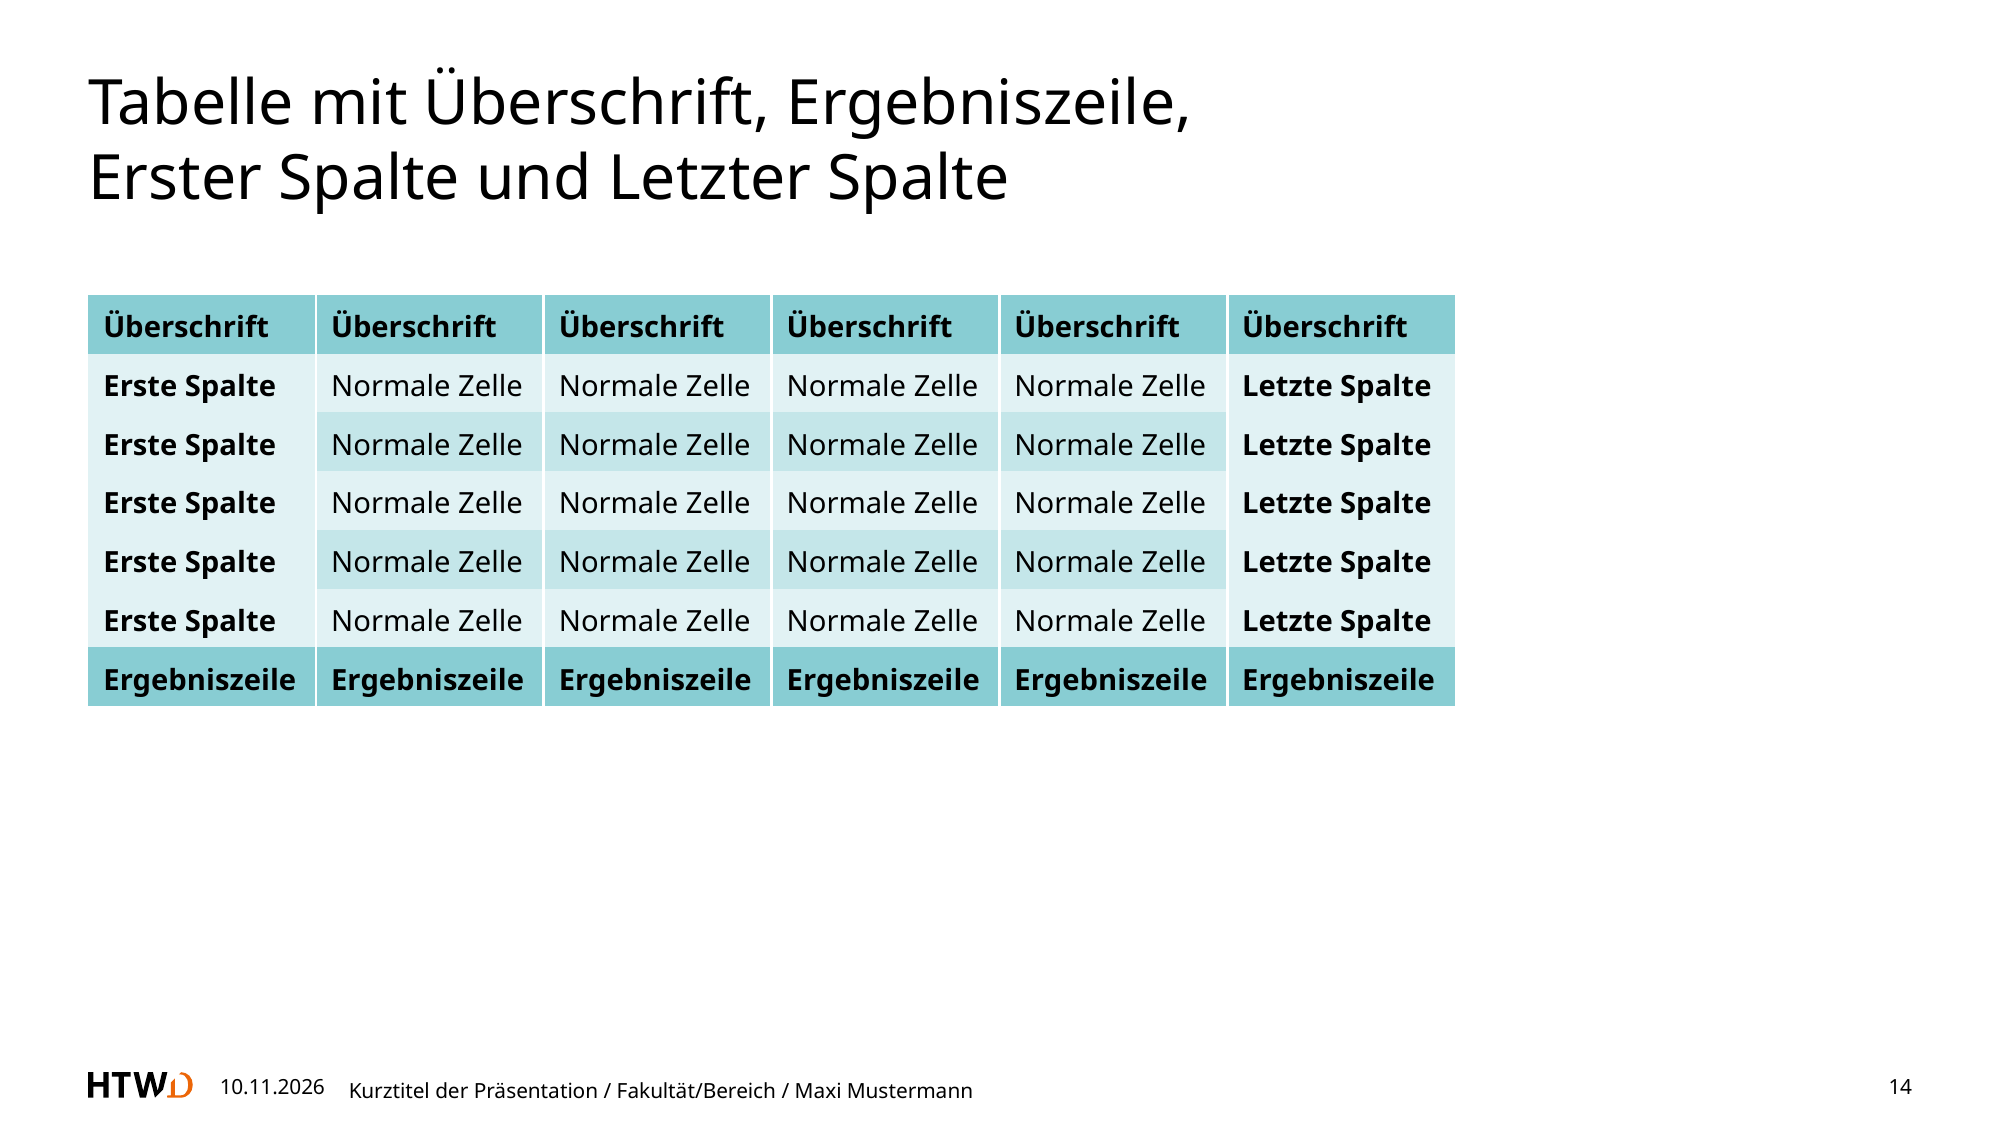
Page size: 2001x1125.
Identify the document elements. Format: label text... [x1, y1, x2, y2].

table_cell Letzte Spalte [1229, 354, 1455, 412]
table_cell Erste Spalte [88, 354, 315, 412]
table_cell Normale Zelle [545, 530, 770, 589]
table_cell Normale Zelle [317, 589, 542, 647]
table_cell Normale Zelle [1001, 530, 1226, 589]
table_cell Ergebniszeile [1001, 647, 1226, 706]
table_cell Normale Zelle [1001, 589, 1226, 647]
table_cell Normale Zelle [545, 354, 770, 412]
table_cell Normale Zelle [1001, 412, 1226, 471]
table_cell Erste Spalte [88, 412, 315, 471]
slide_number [210, 1072, 335, 1103]
table_cell Normale Zelle [317, 412, 542, 471]
slide_number 14 [1823, 1072, 1913, 1103]
table_cell Normale Zelle [773, 354, 998, 412]
table_cell Normale Zelle [1001, 354, 1226, 412]
table_cell Normale Zelle [773, 471, 998, 530]
table_cell Normale Zelle [545, 412, 770, 471]
table_cell Letzte Spalte [1229, 530, 1455, 589]
table_header Überschrift [88, 295, 315, 354]
table_cell Letzte Spalte [1229, 471, 1455, 530]
table_cell Normale Zelle [317, 530, 542, 589]
table_cell Normale Zelle [773, 412, 998, 471]
table_header Überschrift [1229, 295, 1455, 354]
table_cell Normale Zelle [1001, 471, 1226, 530]
table_cell Normale Zelle [773, 589, 998, 647]
table_cell Erste Spalte [88, 530, 315, 589]
footer Kurztitel der Präsentation / Fakultät/Bereich / Maxi Mustermann [348, 1072, 1767, 1103]
table_cell Erste Spalte [88, 589, 315, 647]
table_cell Normale Zelle [545, 471, 770, 530]
table_header Überschrift [317, 295, 542, 354]
title Tabelle mit Überschrift, Ergebniszeile, Erster Spalte und Letzter Spalte [88, 61, 1912, 210]
table_cell Normale Zelle [317, 471, 542, 530]
table_header Überschrift [1001, 295, 1226, 354]
table_cell Letzte Spalte [1229, 589, 1455, 647]
table_cell Ergebniszeile [773, 647, 998, 706]
table_cell Letzte Spalte [1229, 412, 1455, 471]
table_cell Normale Zelle [773, 530, 998, 589]
table_cell Ergebniszeile [1229, 647, 1455, 706]
table_header Überschrift [545, 295, 770, 354]
table_cell Ergebniszeile [317, 647, 542, 706]
table_cell Erste Spalte [88, 471, 315, 530]
table_cell Ergebniszeile [88, 647, 315, 706]
table_cell Ergebniszeile [545, 647, 770, 706]
table_cell Normale Zelle [317, 354, 542, 412]
table_cell Normale Zelle [545, 589, 770, 647]
table_header Überschrift [773, 295, 998, 354]
